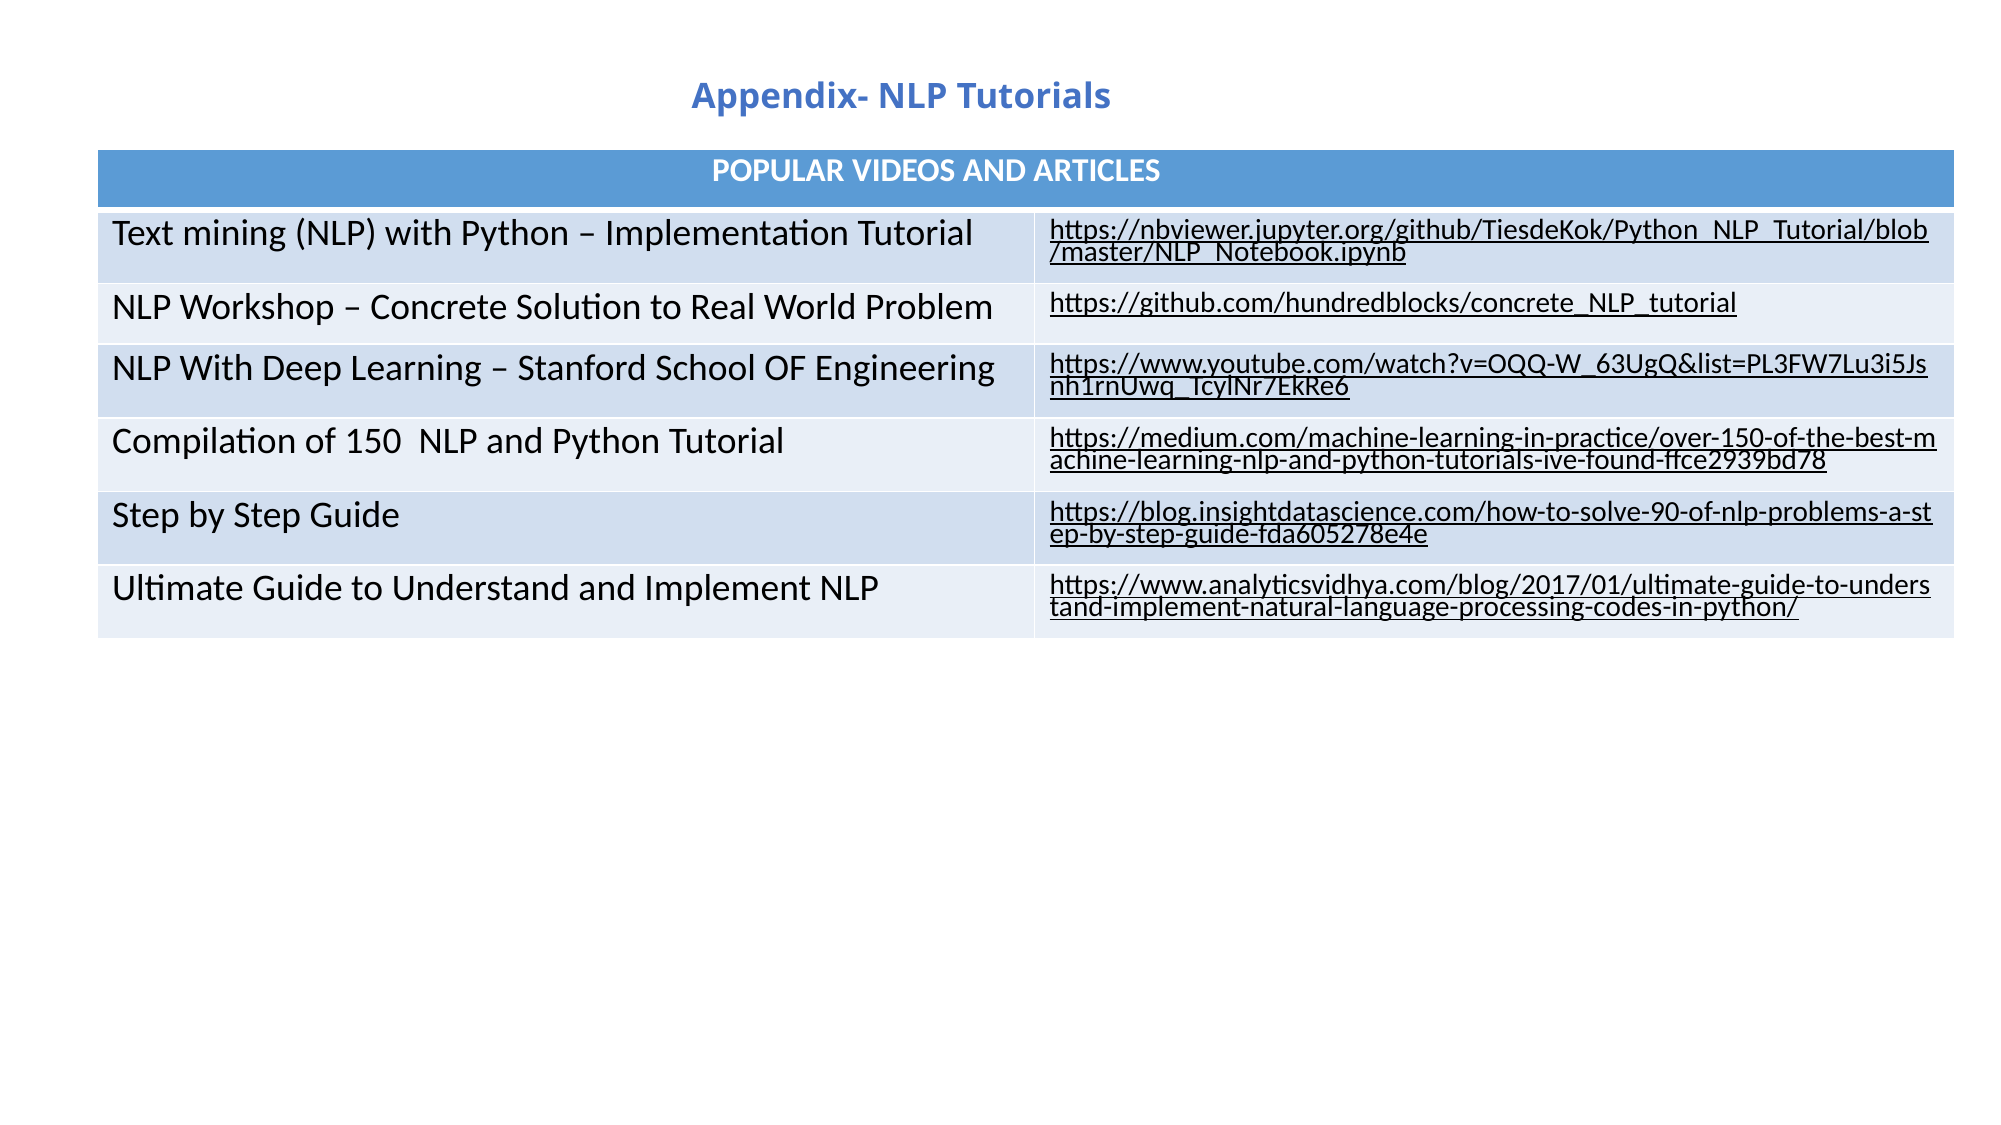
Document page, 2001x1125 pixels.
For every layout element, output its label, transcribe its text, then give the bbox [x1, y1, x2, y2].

table_cell https://blog.insightdatascience.com/how-to-solve-90-of-nlp-problems-a-step-by-step-guide-fda605278e4e [1035, 492, 1954, 564]
text_box Appendix- NLP Tutorials [659, 40, 1144, 124]
table_cell https://www.youtube.com/watch?v=OQQ-W_63UgQ&list=PL3FW7Lu3i5Jsnh1rnUwq_TcylNr7EkRe6 [1035, 345, 1954, 417]
table_header POPULAR VIDEOS AND ARTICLES [98, 150, 1954, 207]
table_cell Step by Step Guide [98, 492, 1034, 564]
table_cell https://www.analyticsvidhya.com/blog/2017/01/ultimate-guide-to-understand-implement-natural-language-processing-codes-in-python/ [1035, 566, 1954, 638]
table_cell Text mining (NLP) with Python – Implementation Tutorial [98, 213, 1034, 283]
table_cell NLP With Deep Learning – Stanford School OF Engineering [98, 345, 1034, 417]
table_cell Compilation of 150 NLP and Python Tutorial [98, 419, 1034, 491]
table_cell https://github.com/hundredblocks/concrete_NLP_tutorial [1035, 284, 1954, 343]
table_cell https://medium.com/machine-learning-in-practice/over-150-of-the-best-machine-learning-nlp-and-python-tutorials-ive-found-ffce2939bd78 [1035, 419, 1954, 491]
table_cell Ultimate Guide to Understand and Implement NLP [98, 566, 1034, 638]
table_cell NLP Workshop – Concrete Solution to Real World Problem [98, 284, 1034, 343]
table_cell https://nbviewer.jupyter.org/github/TiesdeKok/Python_NLP_Tutorial/blob/master/NLP_Notebook.ipynb [1035, 213, 1954, 283]
